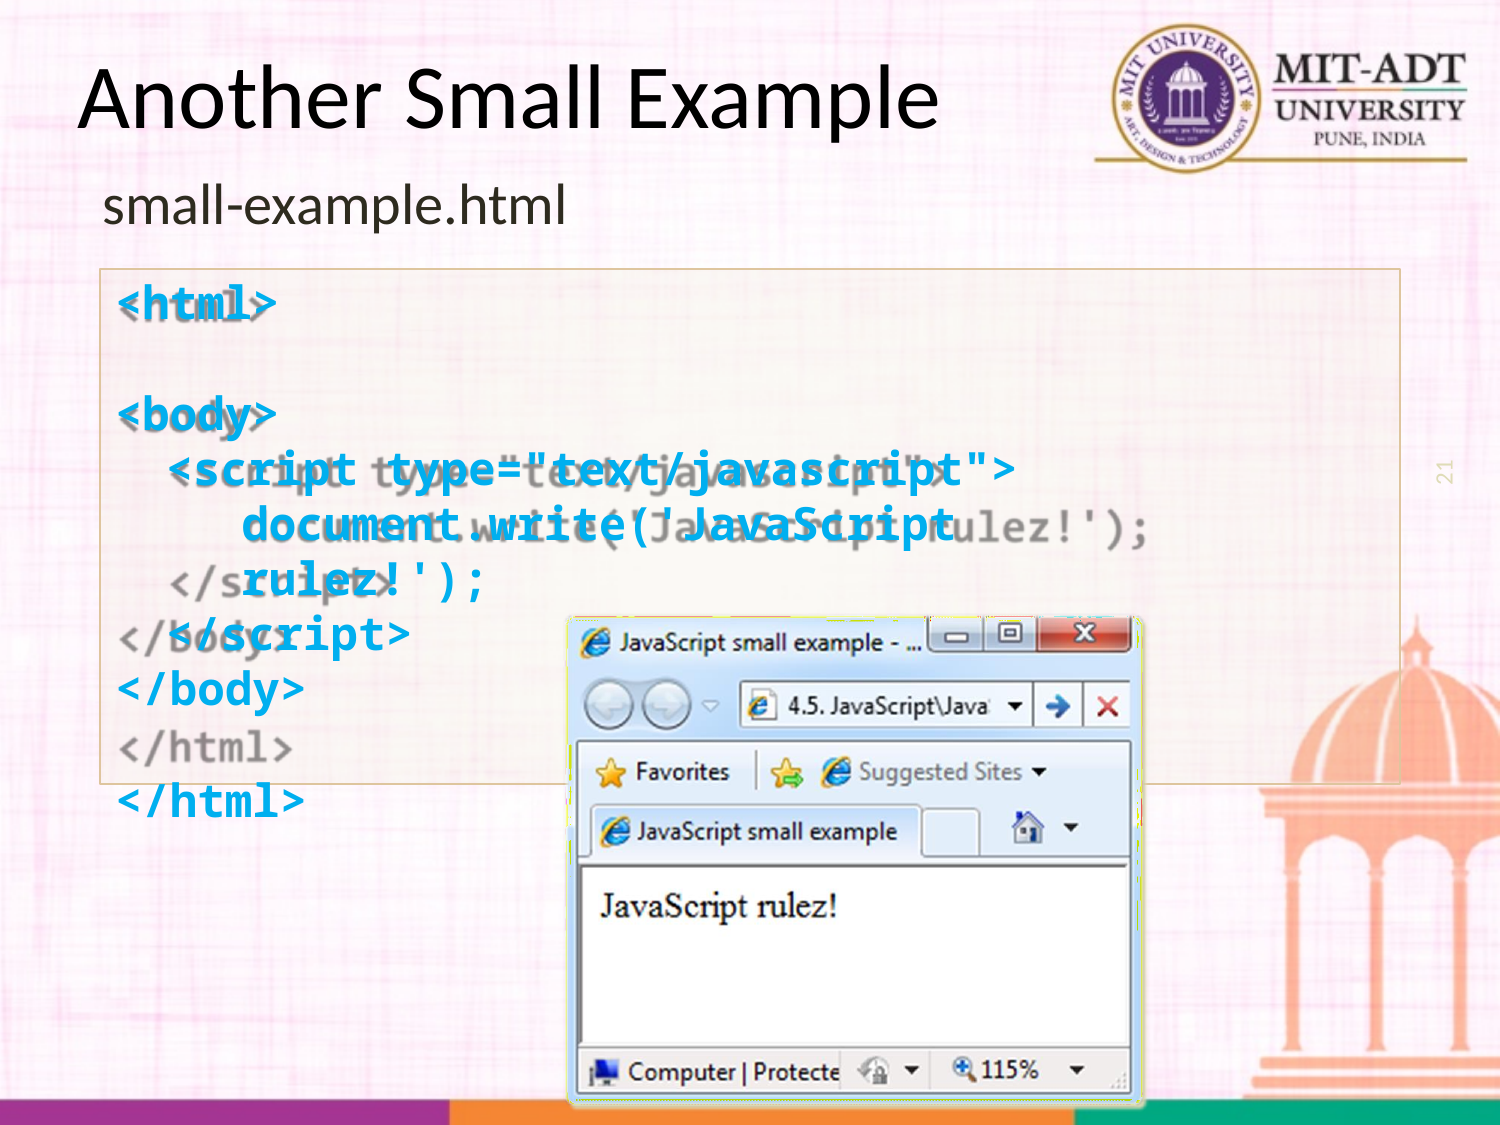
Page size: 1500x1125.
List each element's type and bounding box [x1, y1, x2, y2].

picture [0, 0, 1500, 1125]
text_box [561, 611, 1150, 1113]
text_box [86, 261, 1400, 804]
